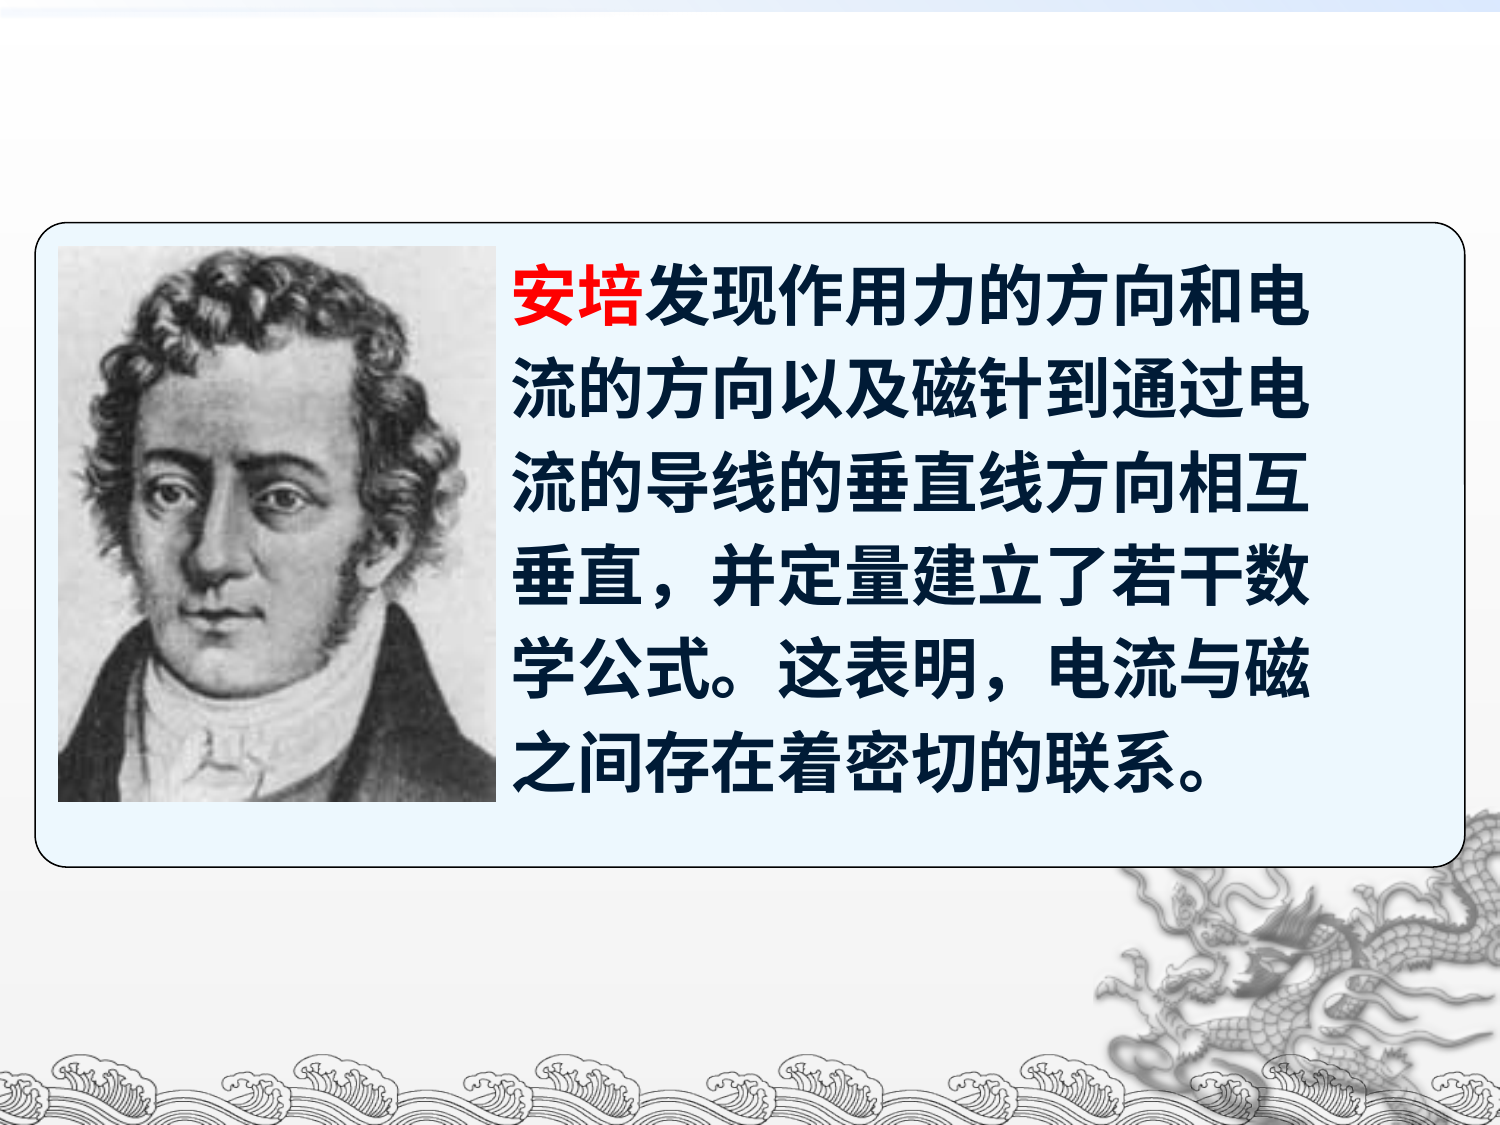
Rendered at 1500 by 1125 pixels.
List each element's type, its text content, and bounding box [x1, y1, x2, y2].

text_box [35, 222, 1465, 868]
picture [58, 245, 496, 803]
text_box 安培发现作用力的方向和电 流的方向以及磁针到通过电 流的导线的垂直线方向相互 垂直，并定量建立了若干数 学公式。这表明，电流与磁 之间存在着密切的联系。 [495, 246, 1453, 832]
